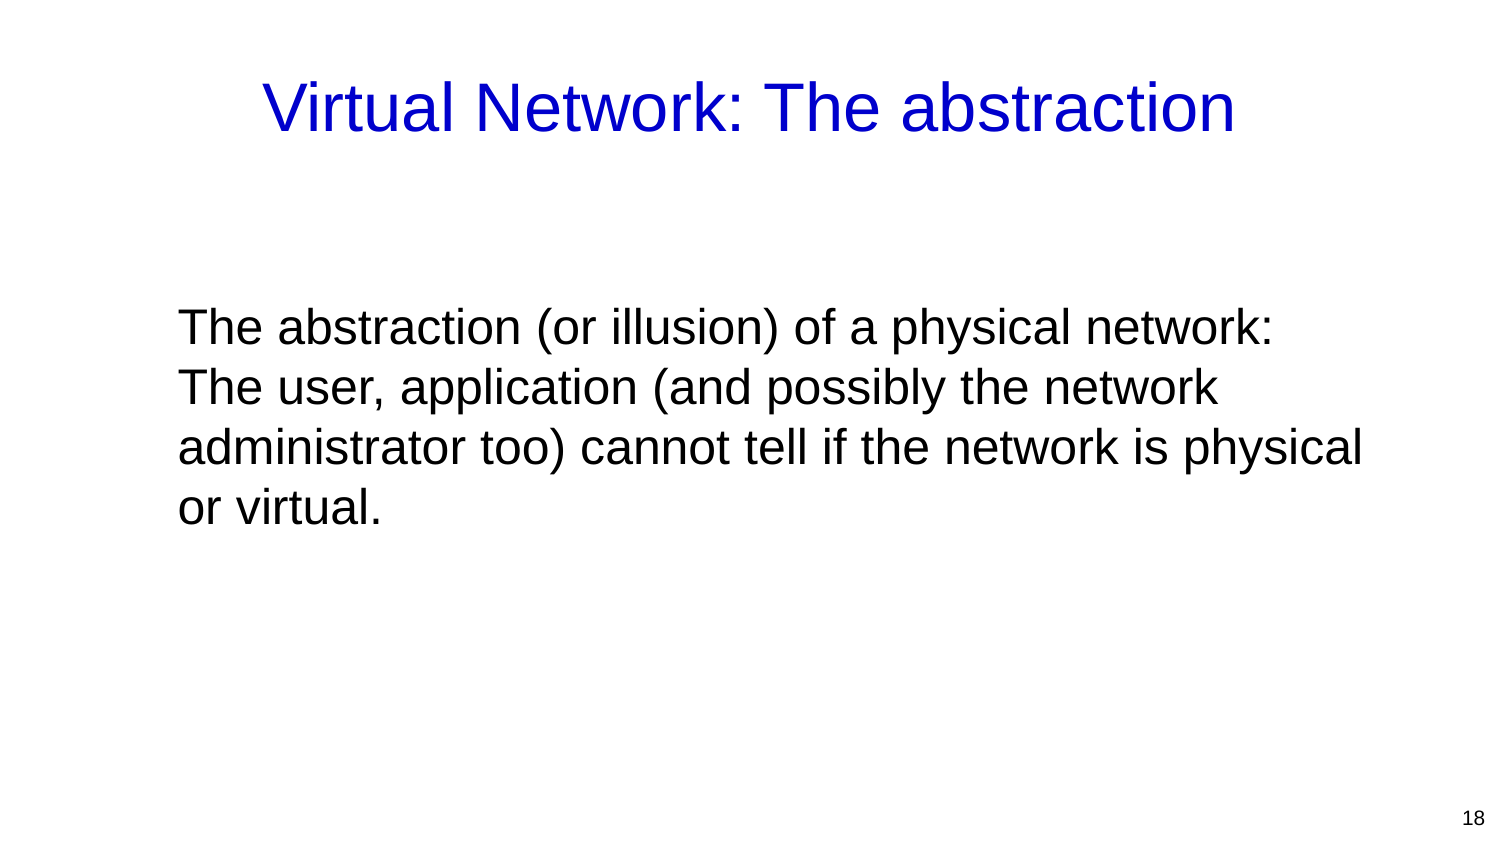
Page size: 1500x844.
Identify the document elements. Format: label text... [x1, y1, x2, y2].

slide_number 18 [1149, 796, 1500, 844]
title Virtual Network: The abstraction [75, 33, 1425, 175]
list The abstraction (or illusion) of a physical network: The user, application (and possibly the network administrator too) cannot tell if the network is physical or virtual. [162, 287, 1386, 844]
